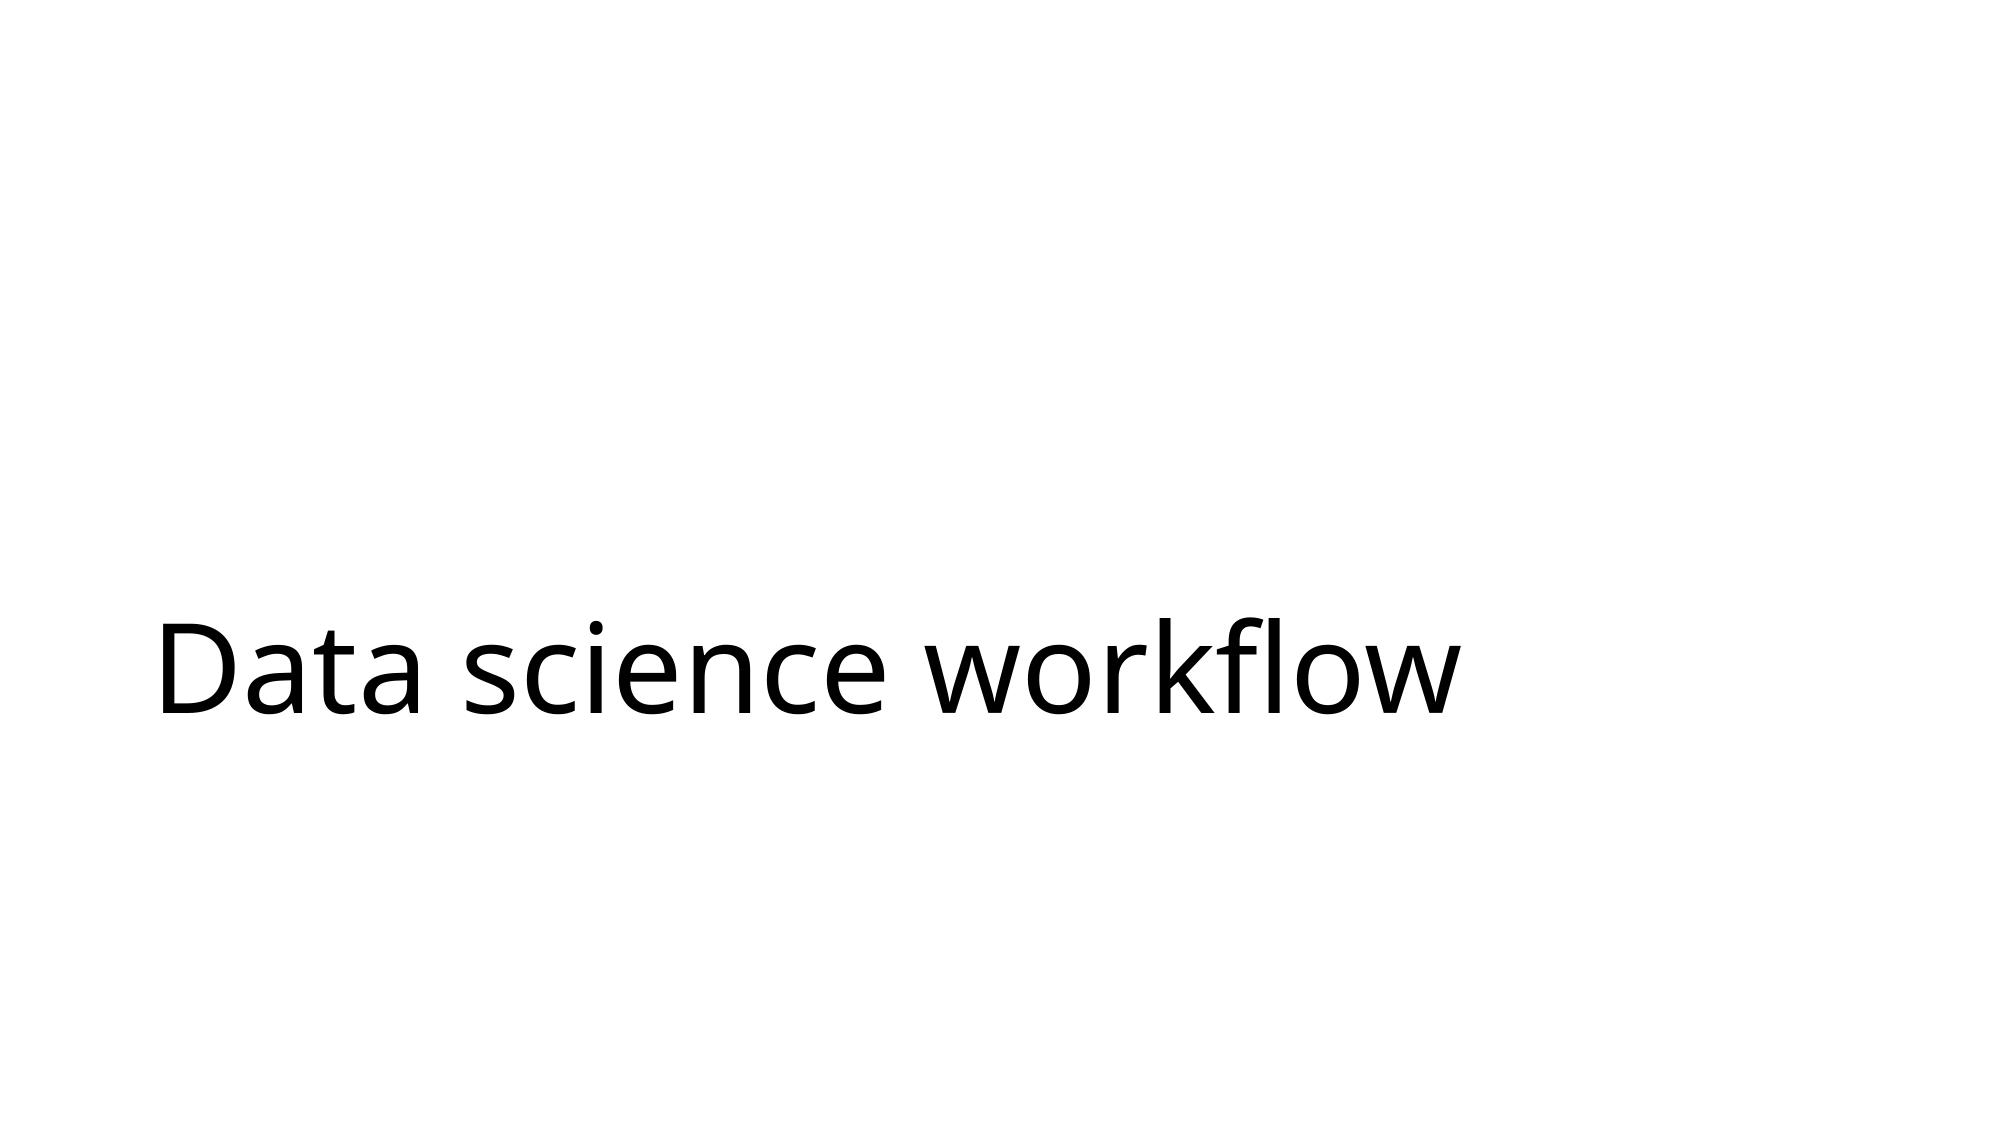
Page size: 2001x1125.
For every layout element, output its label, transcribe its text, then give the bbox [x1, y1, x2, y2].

title Data science workflow [136, 280, 1862, 749]
